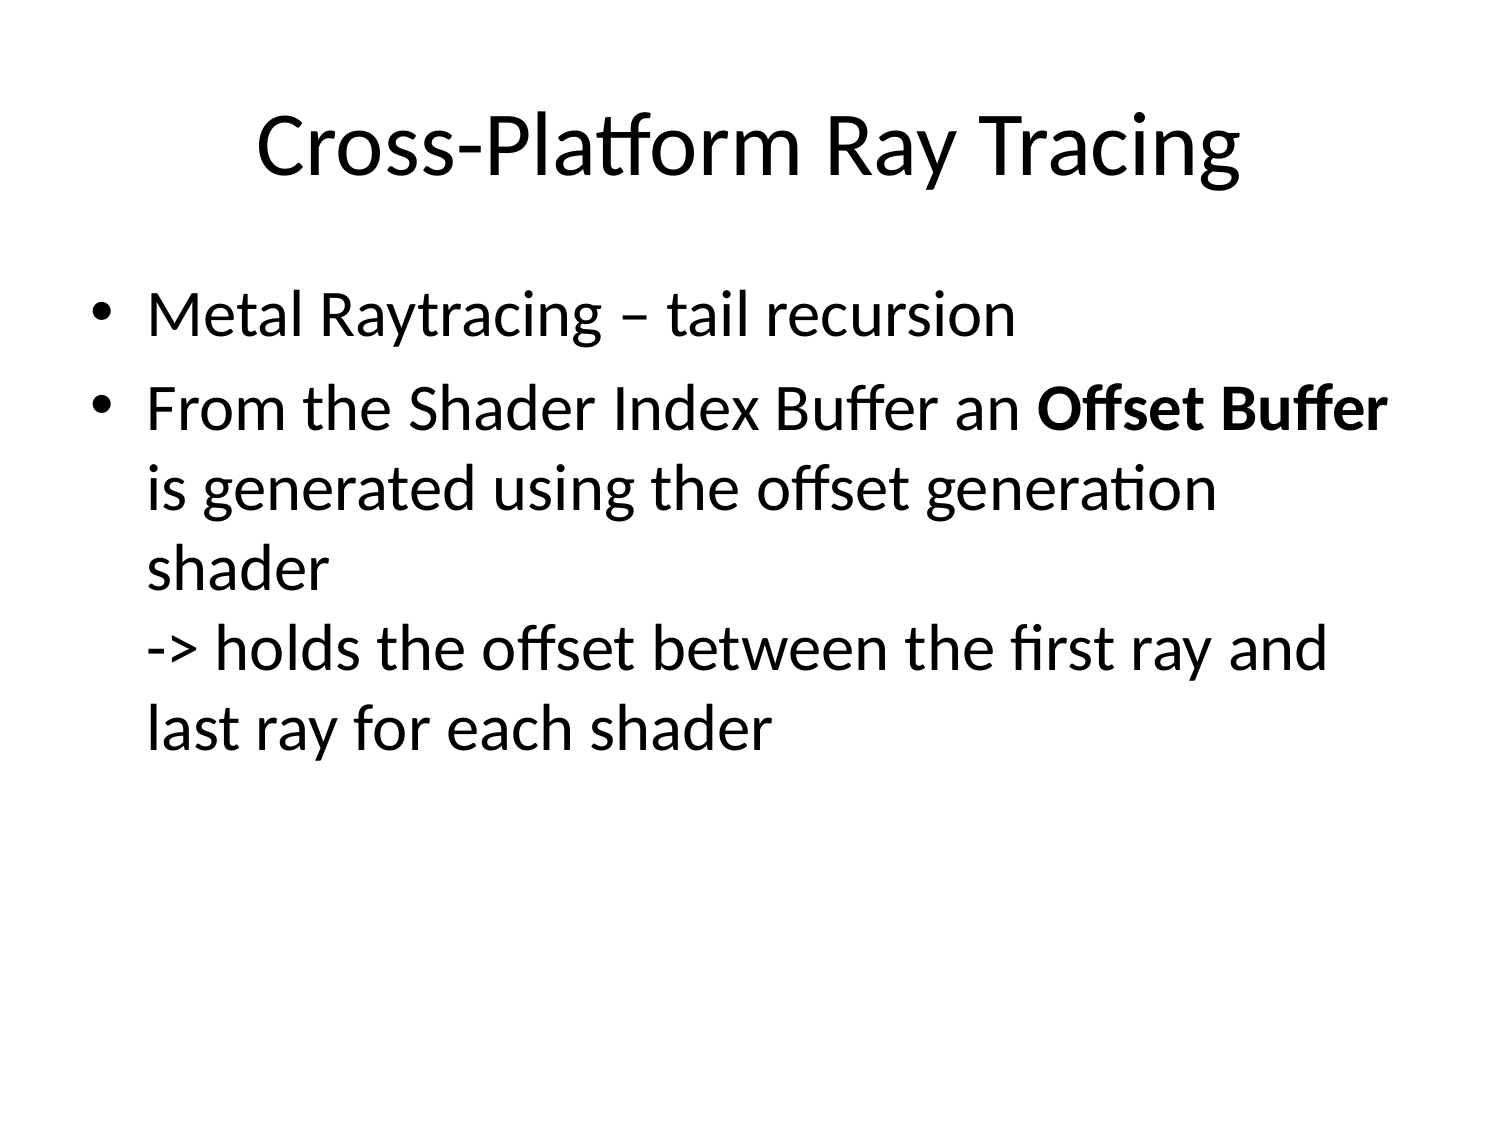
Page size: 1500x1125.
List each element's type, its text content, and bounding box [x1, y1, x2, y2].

list Metal Raytracing – tail recursion From the Shader Index Buffer an Offset Buffer is generated using the offset generation shader -> holds the offset between the first ray and last ray for each shader [75, 262, 1425, 1113]
title Cross-Platform Ray Tracing [75, 45, 1425, 233]
